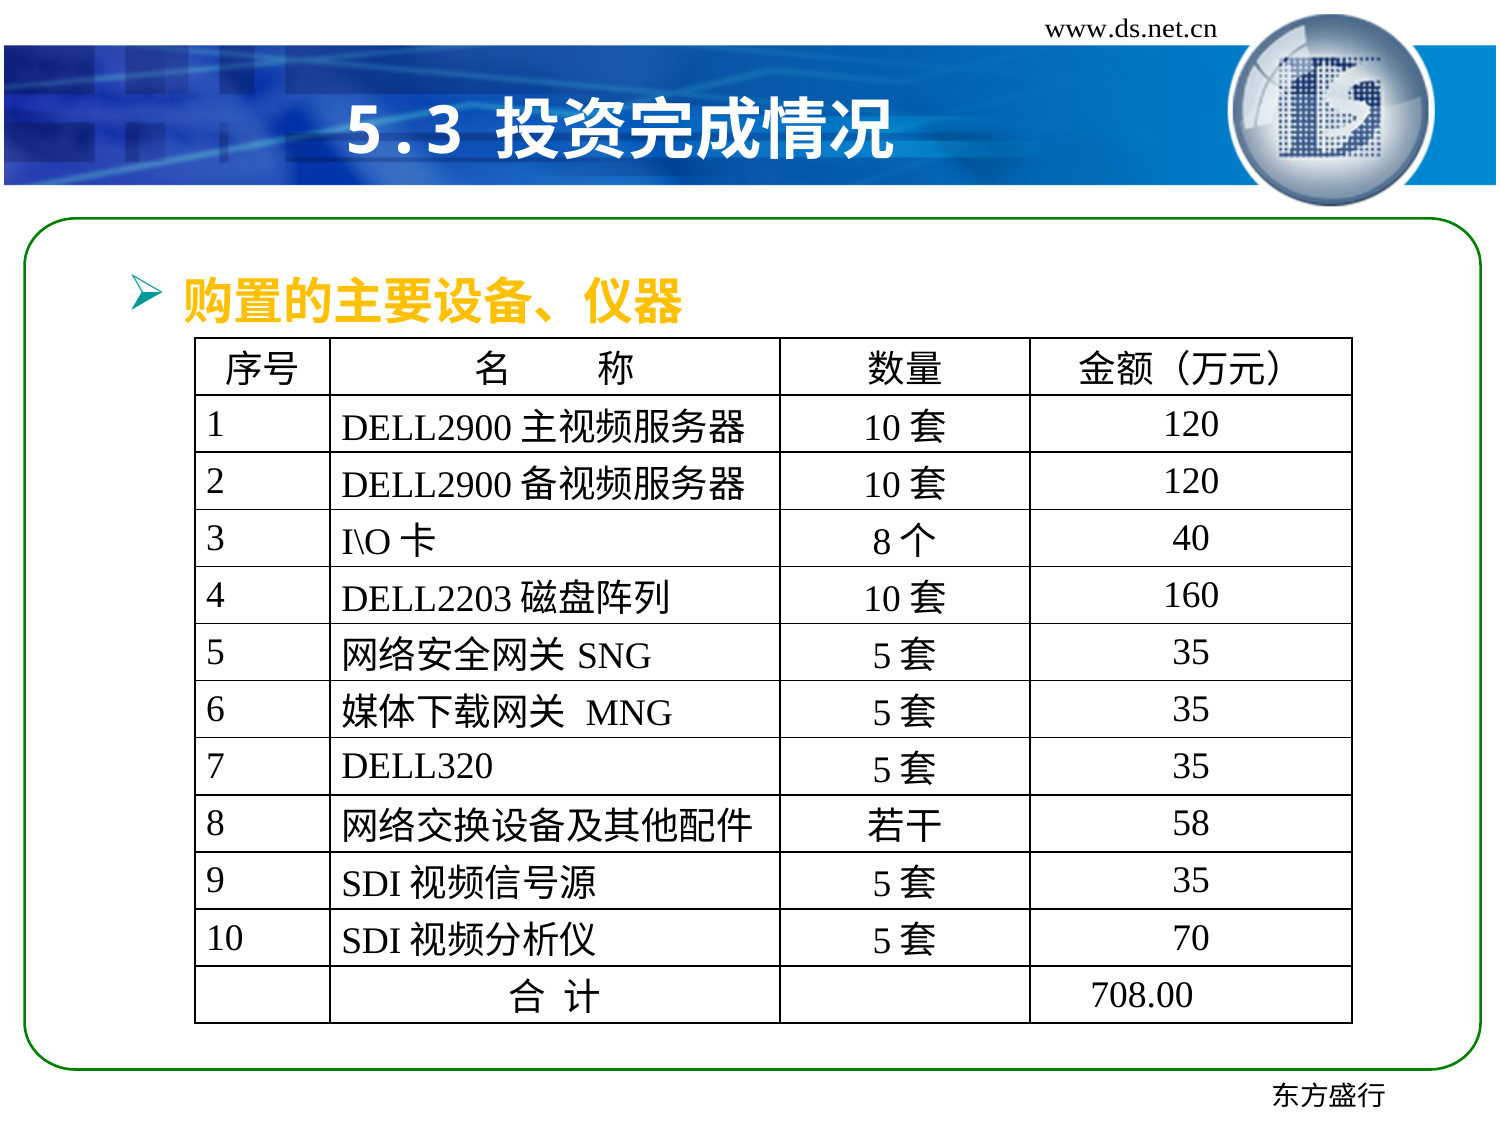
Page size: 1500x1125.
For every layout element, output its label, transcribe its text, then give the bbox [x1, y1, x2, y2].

table_cell 若干 [781, 796, 1029, 851]
table_cell 4 [196, 567, 329, 623]
table_cell DELL320 [331, 738, 779, 794]
table_cell 708.00 [1031, 967, 1351, 1022]
table_cell 120 [1031, 396, 1351, 451]
table_cell [781, 967, 1029, 1022]
text_box 购置的主要设备、仪器 [112, 231, 1447, 337]
table_header 数量 [781, 339, 1029, 394]
table_cell 网络安全网关SNG [331, 624, 779, 680]
table_cell 35 [1031, 853, 1351, 908]
table_cell 9 [196, 853, 329, 908]
table_cell 6 [196, 681, 329, 737]
table_cell 2 [196, 453, 329, 509]
table_cell 3 [196, 510, 329, 566]
table_cell 10 [196, 910, 329, 965]
table_cell 58 [1031, 796, 1351, 851]
table_cell 10套 [781, 567, 1029, 623]
table_cell 35 [1031, 681, 1351, 737]
table_cell 10套 [781, 396, 1029, 451]
table_header 序号 [196, 339, 329, 394]
table_cell 网络交换设备及其他配件 [331, 796, 779, 851]
table_cell 5套 [781, 624, 1029, 680]
table_cell [196, 967, 329, 1022]
table_cell 35 [1031, 738, 1351, 794]
table_cell 8个 [781, 510, 1029, 566]
table_cell 10套 [781, 453, 1029, 509]
table_cell DELL2203磁盘阵列 [331, 567, 779, 623]
table_cell I\O卡 [331, 510, 779, 566]
table_cell 5套 [781, 853, 1029, 908]
table_cell DELL2900主视频服务器 [331, 396, 779, 451]
table_cell 1 [196, 396, 329, 451]
table_cell 120 [1031, 453, 1351, 509]
table_cell 5套 [781, 910, 1029, 965]
table_cell 35 [1031, 624, 1351, 680]
table_cell 160 [1031, 567, 1351, 623]
table_cell 5套 [781, 738, 1029, 794]
table_cell 媒体下载网关 MNG [331, 681, 779, 737]
table_cell 7 [196, 738, 329, 794]
table_cell 5 [196, 624, 329, 680]
table_header 金额（万元） [1031, 339, 1351, 394]
table_cell SDI视频分析仪 [331, 910, 779, 965]
table_cell SDI视频信号源 [331, 853, 779, 908]
title 5.3 投资完成情况 [0, 54, 1296, 200]
table_cell 5套 [781, 681, 1029, 737]
table_header 名 称 [331, 339, 779, 394]
table_cell 8 [196, 796, 329, 851]
table_cell 70 [1031, 910, 1351, 965]
table_cell 40 [1031, 510, 1351, 566]
table_cell DELL2900备视频服务器 [331, 453, 779, 509]
table_cell 合 计 [331, 967, 779, 1022]
